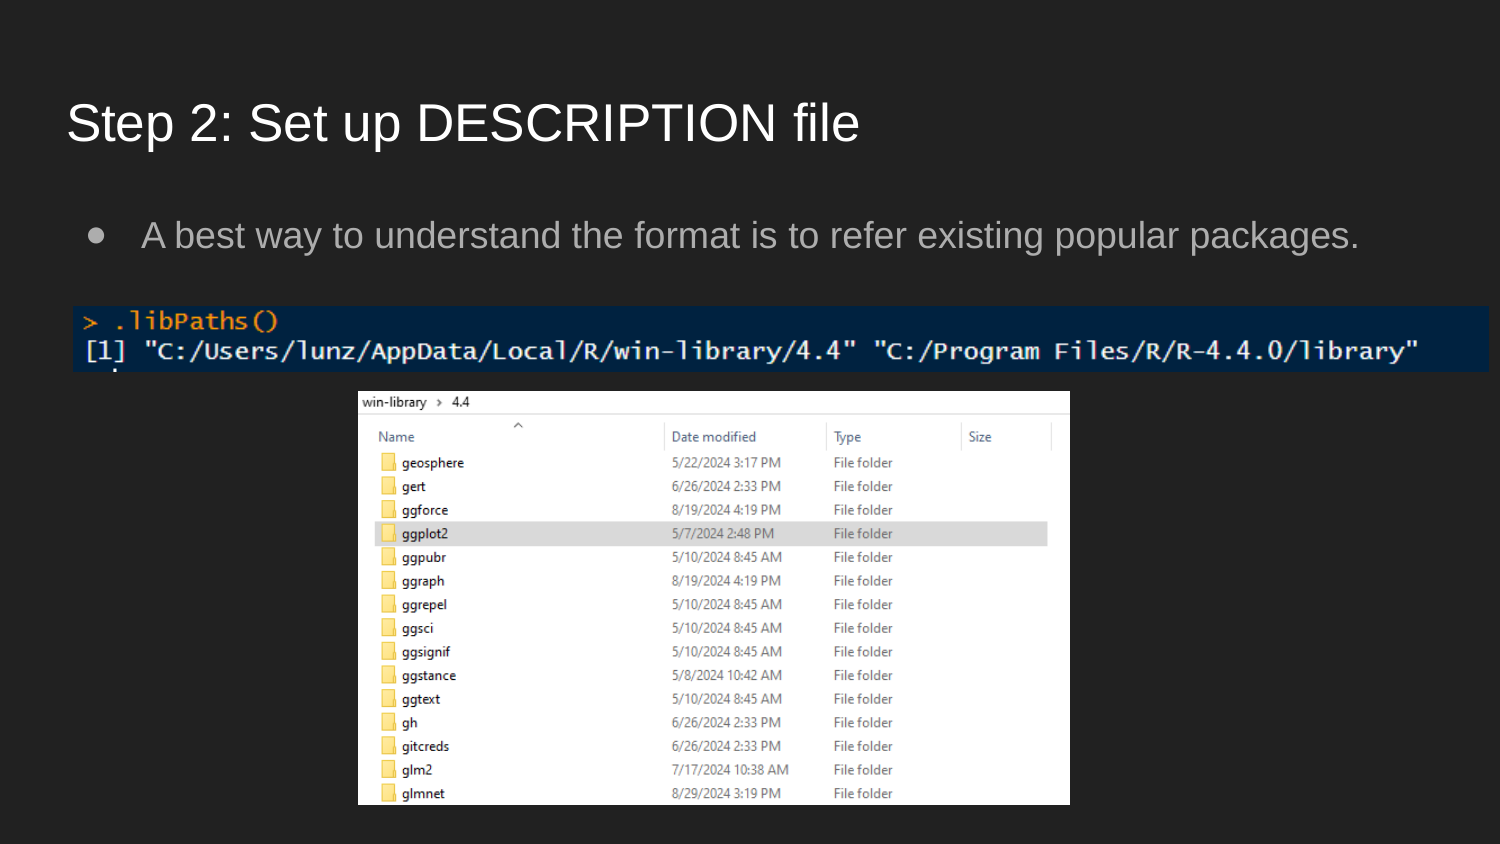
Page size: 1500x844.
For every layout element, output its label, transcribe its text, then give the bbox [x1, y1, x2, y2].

picture [358, 391, 1070, 805]
list A best way to understand the format is to refer existing popular packages. [51, 189, 1449, 750]
title Step 2: Set up DESCRIPTION file [51, 72, 1449, 167]
picture [72, 306, 1489, 373]
